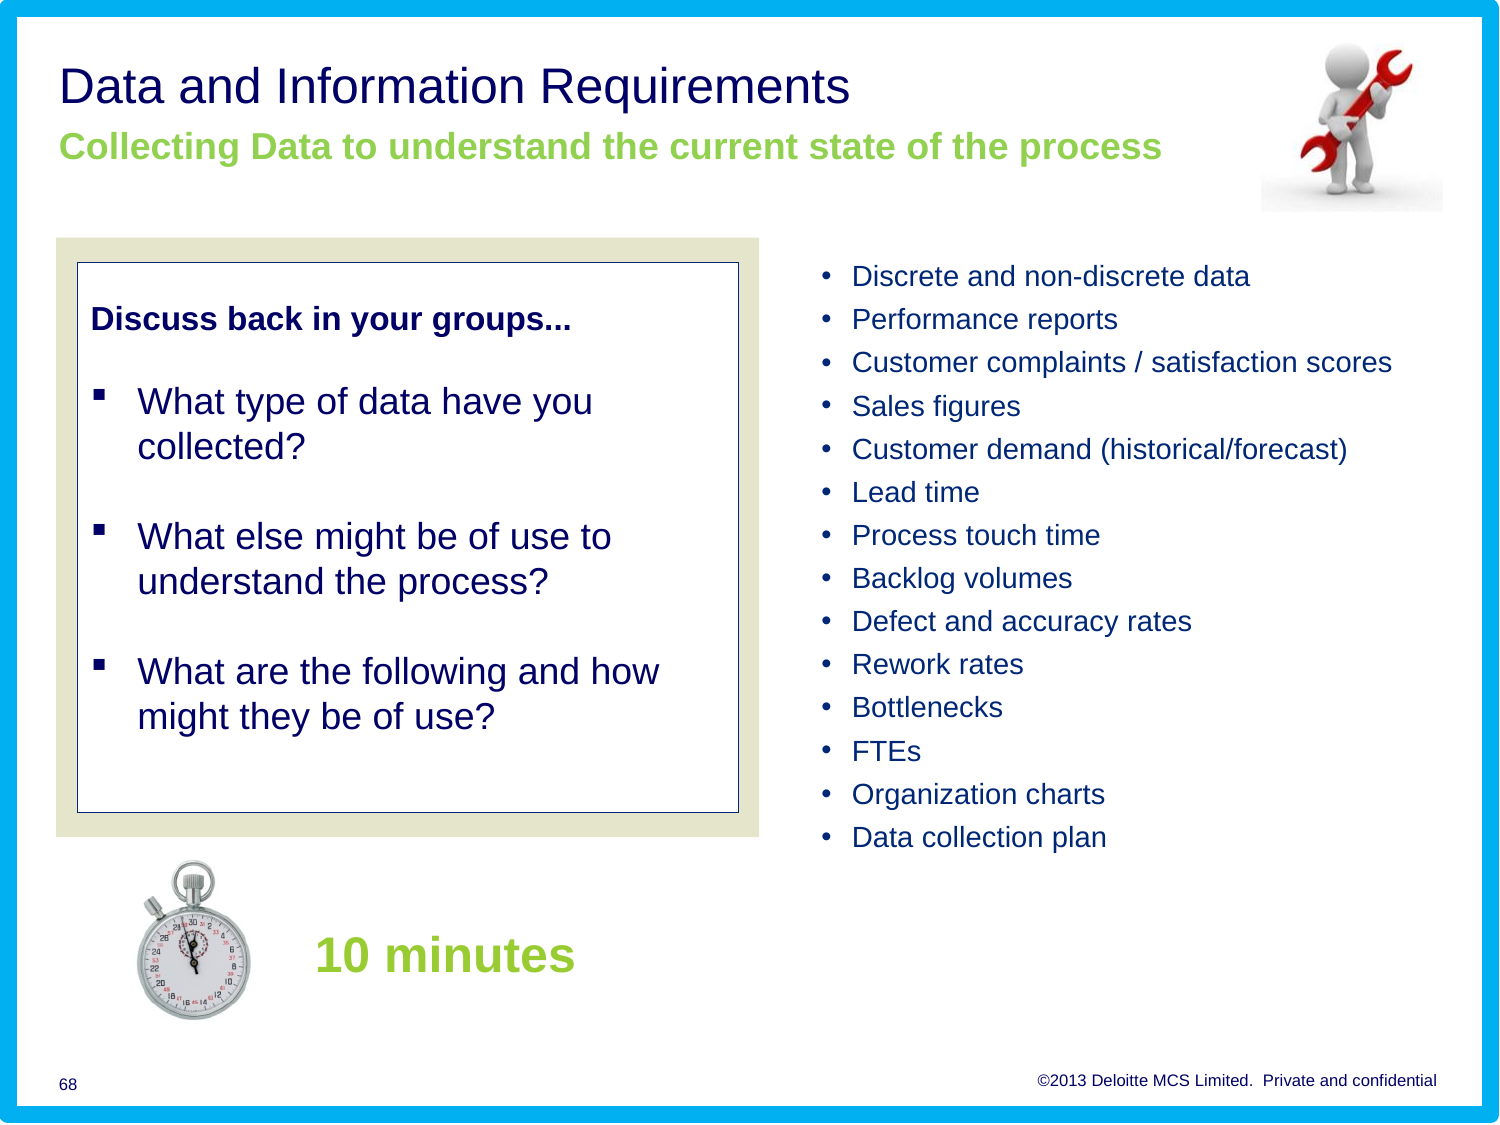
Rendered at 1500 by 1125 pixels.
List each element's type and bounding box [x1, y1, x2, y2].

picture [111, 857, 279, 1034]
picture [1259, 28, 1445, 214]
text_box [6, 6, 1493, 1117]
